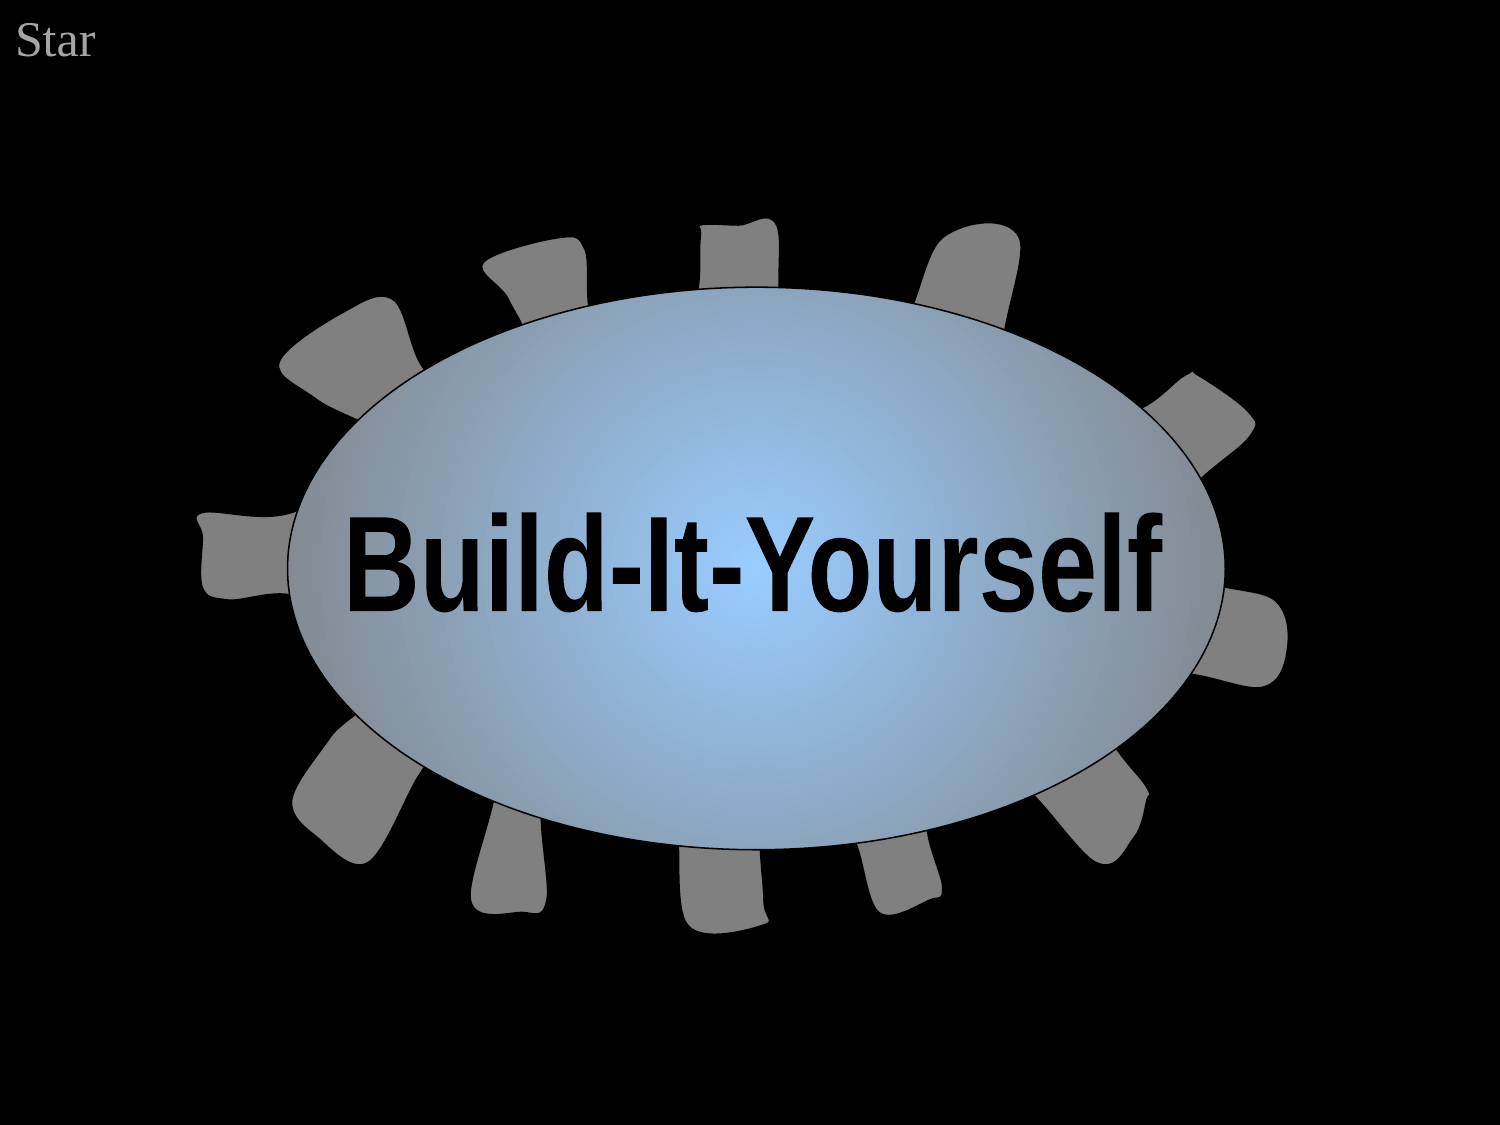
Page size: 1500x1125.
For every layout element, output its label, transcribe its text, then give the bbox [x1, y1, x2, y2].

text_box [187, 208, 1290, 944]
text_box Star [0, 0, 112, 75]
